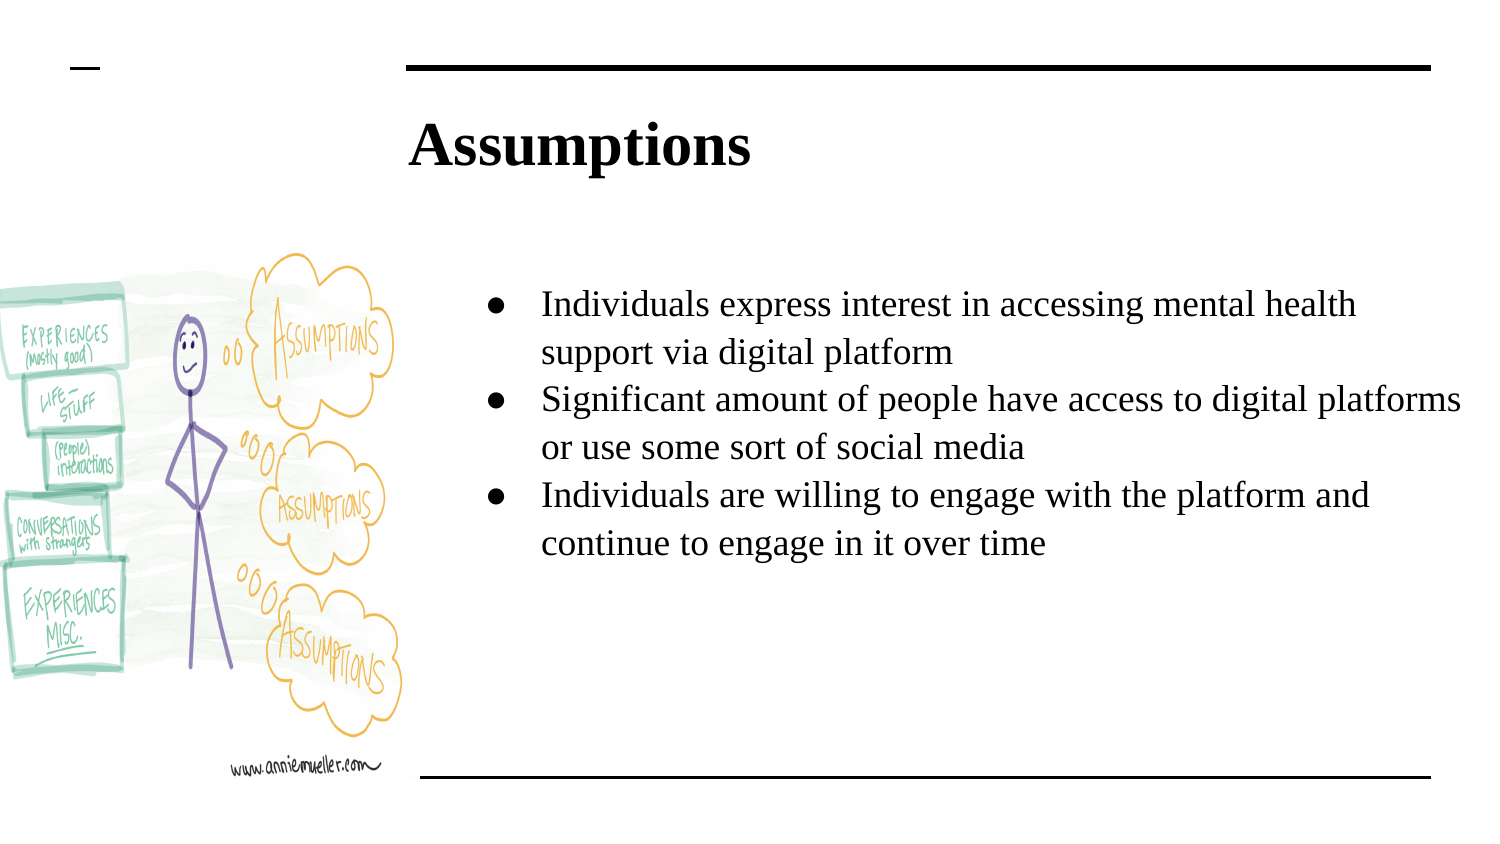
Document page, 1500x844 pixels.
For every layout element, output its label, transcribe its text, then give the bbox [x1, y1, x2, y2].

title Assumptions [393, 94, 1431, 199]
list Individuals express interest in accessing mental health support via digital platform Significant amount of people have access to digital platforms or use some sort of social media Individuals are willing to engage with the platform and continue to engage in it over time [451, 261, 1489, 755]
picture [0, 212, 420, 781]
